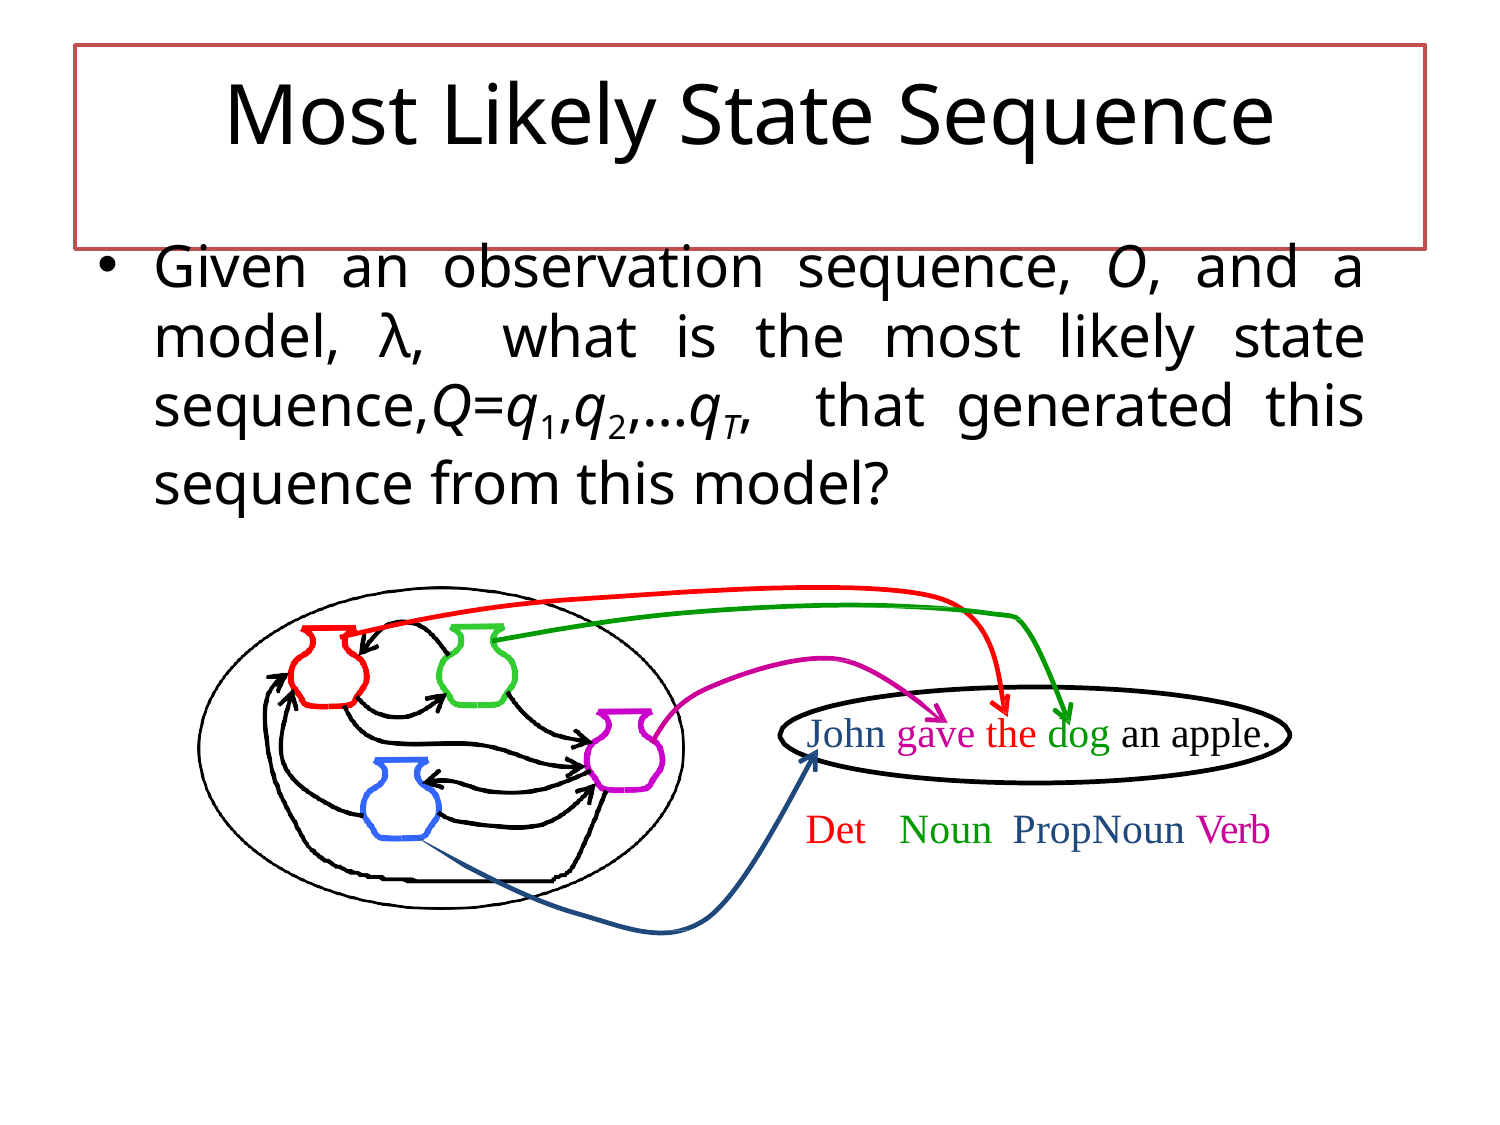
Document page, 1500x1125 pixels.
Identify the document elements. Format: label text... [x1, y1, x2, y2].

text_box Given an observation sequence, O, and a model, λ, what is the most likely state sequence,Q=q1,q2,…qT, that generated this sequence from this model? [91, 226, 1373, 516]
picture [197, 586, 339, 911]
text_box [1077, 687, 1225, 703]
text_box John gave the dog an apple. Det Noun PropNoun Verb [1077, 703, 1273, 852]
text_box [339, 584, 1074, 936]
text_box [1273, 717, 1290, 753]
title Most Likely State Sequence [75, 45, 1426, 249]
